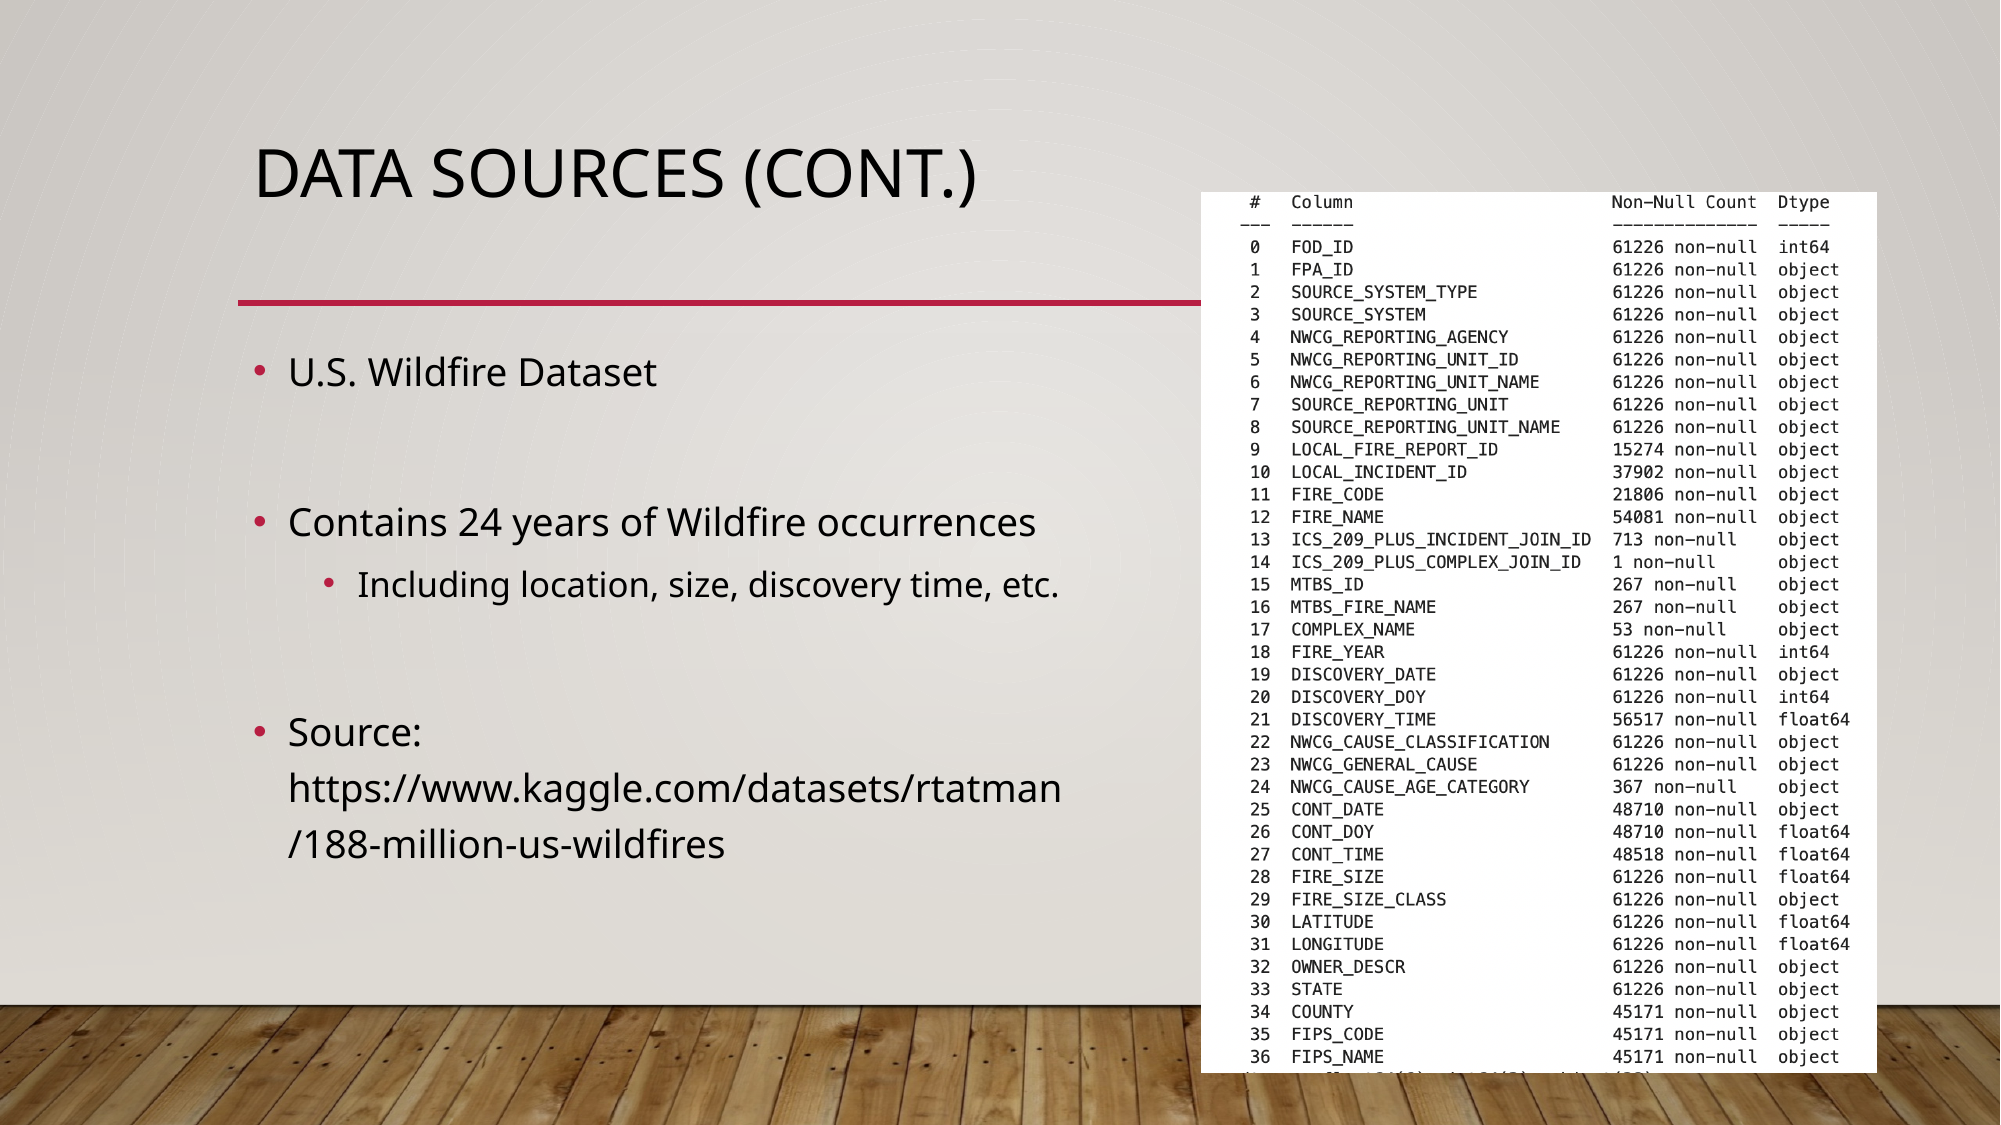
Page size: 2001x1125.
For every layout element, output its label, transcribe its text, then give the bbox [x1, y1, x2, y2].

picture [0, 1005, 2000, 1125]
text_box U.S. Wildfire Dataset Contains 24 years of Wildfire occurrences Including location, size, discovery time, etc. Source: https://www.kaggle.com/datasets/rtatman/188-million-us-wildfires [238, 330, 1081, 897]
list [1200, 192, 1877, 1073]
title Data Sources (cont.) [238, 131, 1814, 305]
